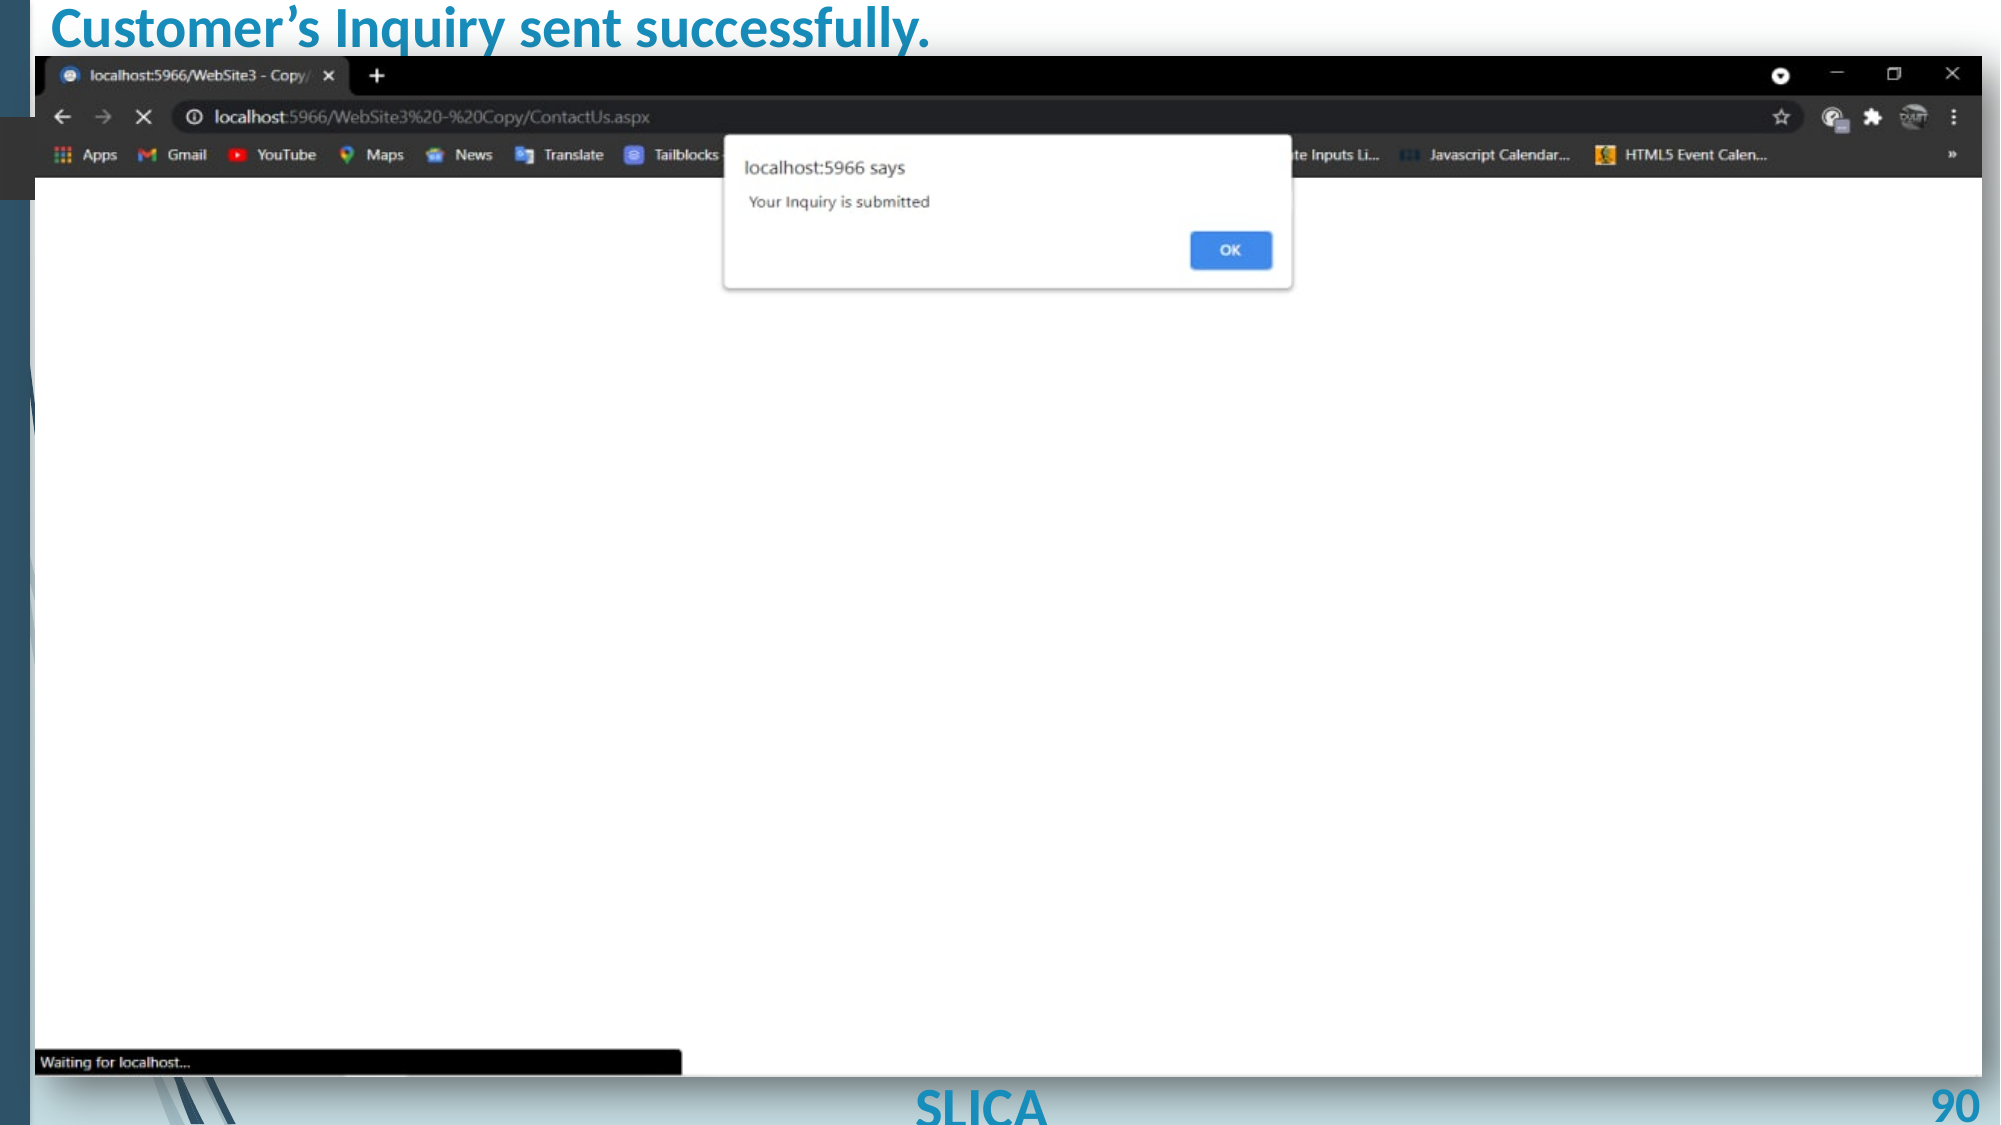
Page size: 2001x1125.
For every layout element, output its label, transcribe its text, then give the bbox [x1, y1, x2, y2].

text_box 90 [1914, 1065, 2000, 1125]
text_box SLICA [900, 1084, 1087, 1125]
picture [35, 55, 1982, 1077]
title Customer’s Inquiry sent successfully. [35, 0, 1719, 53]
